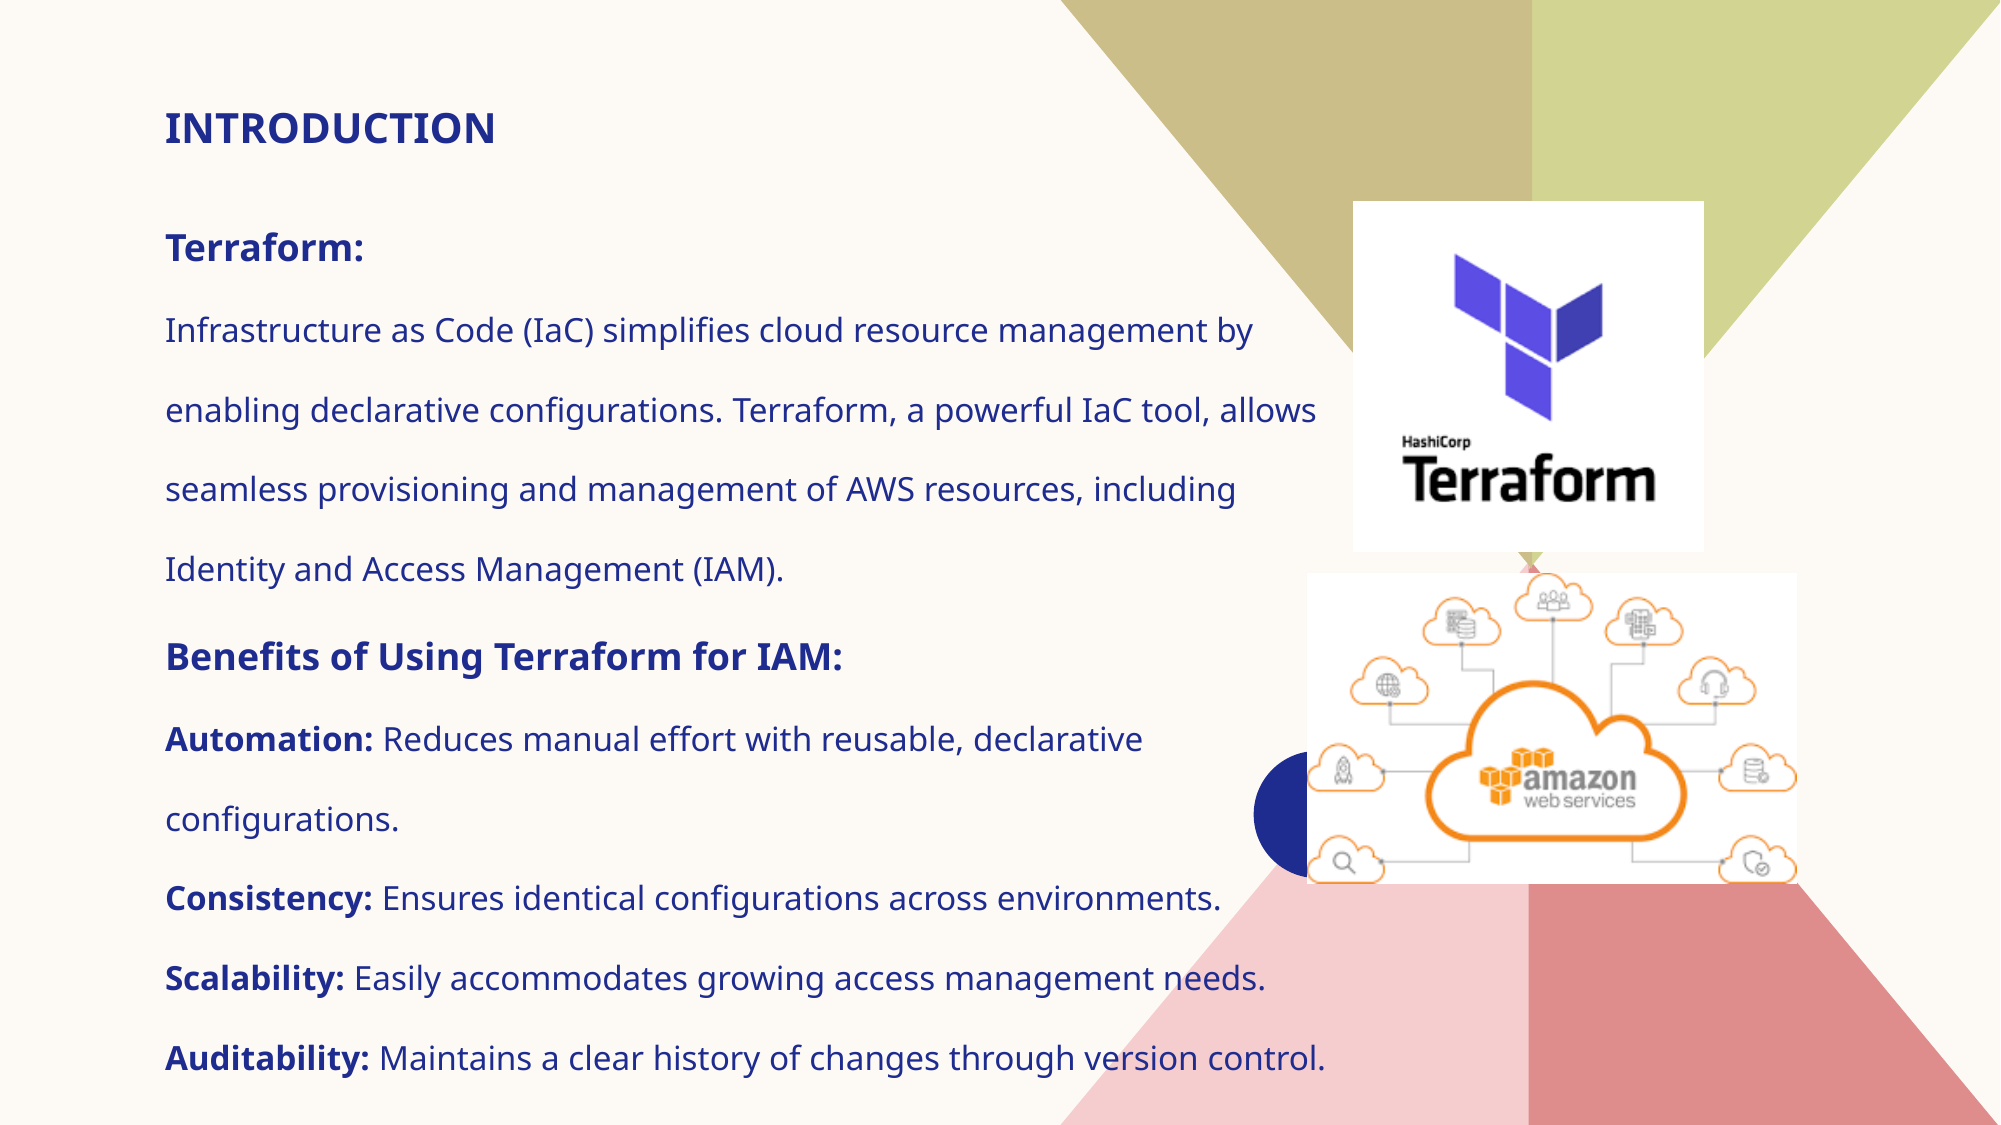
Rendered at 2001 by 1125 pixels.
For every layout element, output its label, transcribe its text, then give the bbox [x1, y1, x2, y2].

list Terraform: Infrastructure as Code (IaC) simplifies cloud resource management by enabling declarative configurations. Terraform, a powerful IaC tool, allows seamless provisioning and management of AWS resources, including Identity and Access Management (IAM). Benefits of Using Terraform for IAM: Automation: Reduces manual effort with reusable, declarative configurations. Consistency: Ensures identical configurations across environments. Scalability: Easily accommodates growing access management needs. Auditability: Maintains a clear history of changes through version control. [150, 201, 1354, 1125]
picture [1353, 201, 1704, 552]
title introduction [150, 0, 1230, 153]
picture [1307, 572, 1797, 884]
